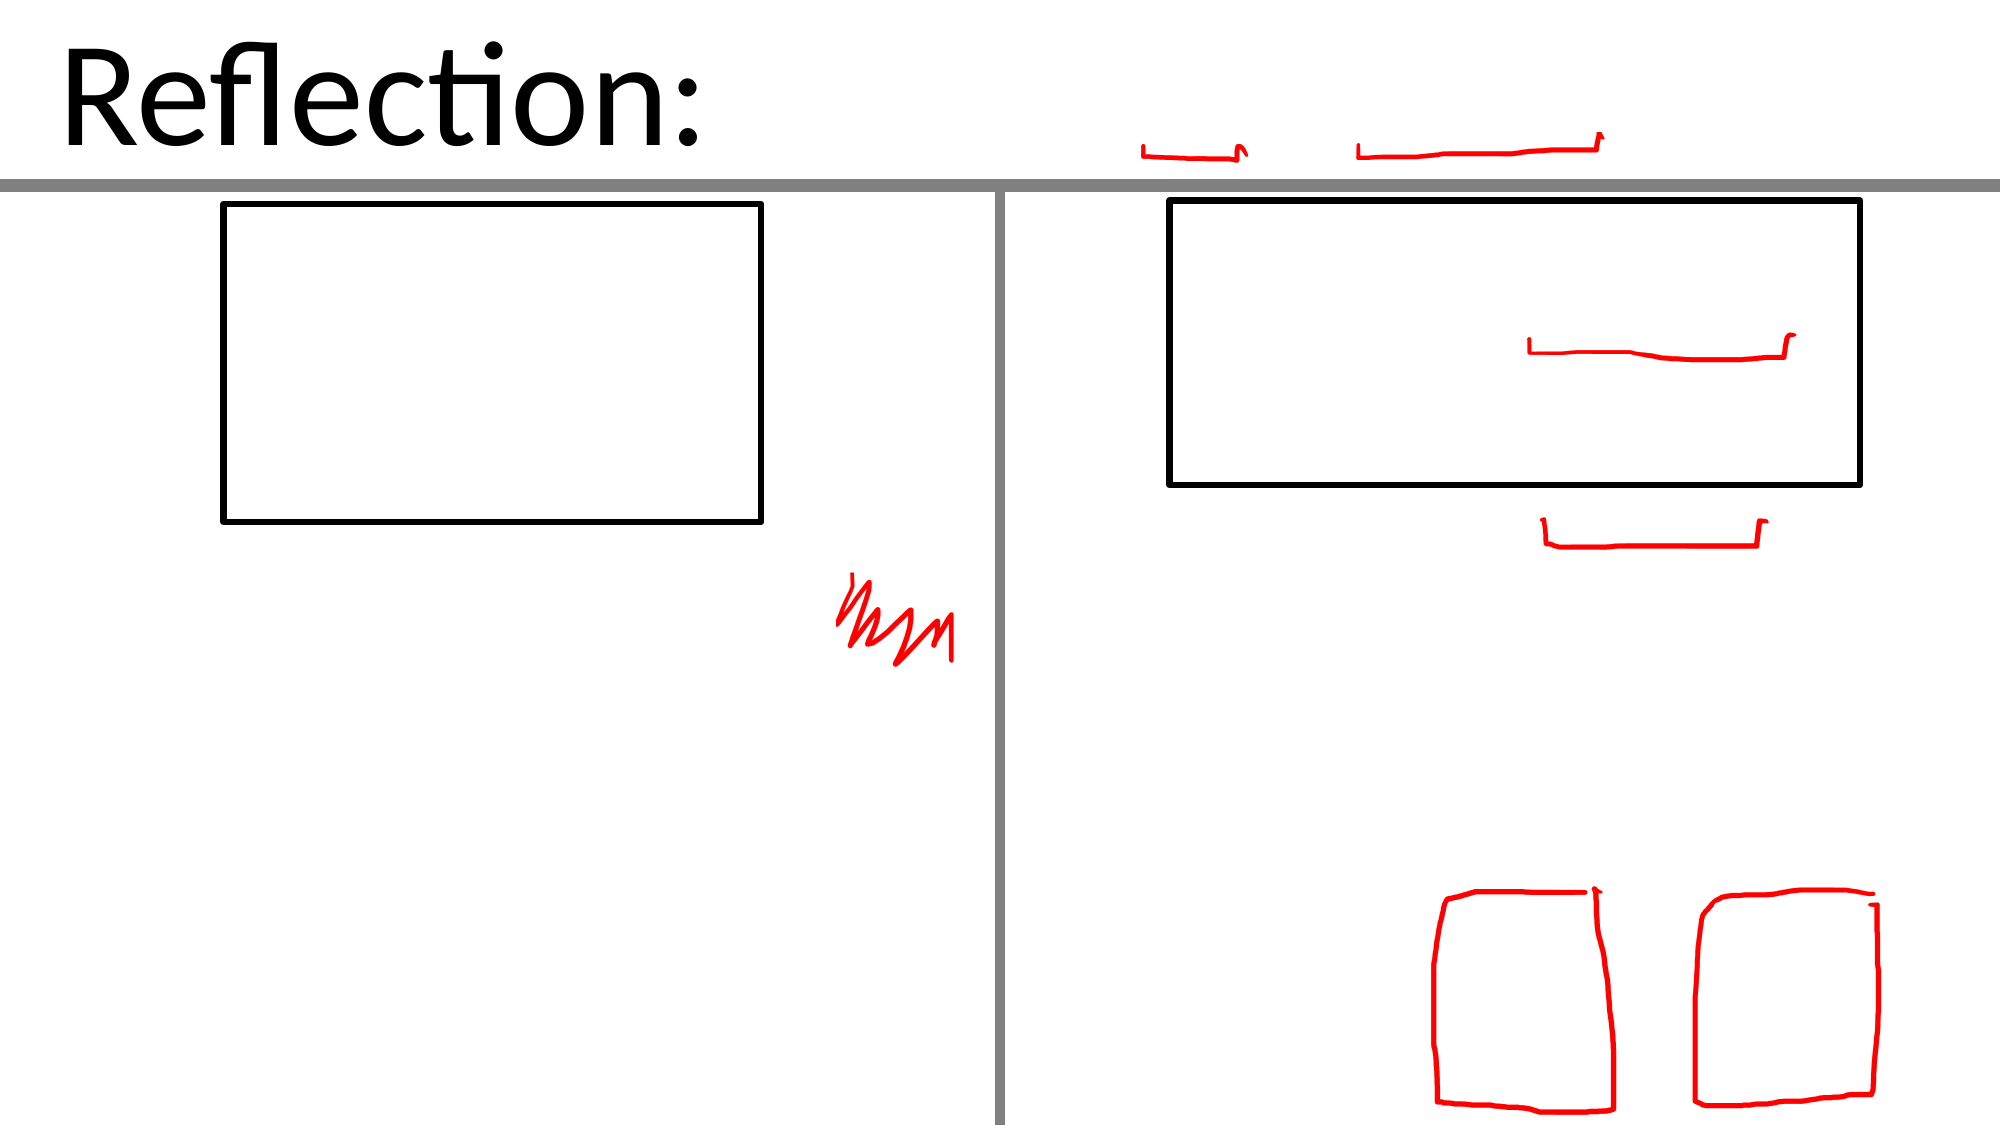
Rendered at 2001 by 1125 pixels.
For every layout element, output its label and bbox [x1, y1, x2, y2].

picture [836, 132, 1890, 185]
picture [836, 186, 999, 1123]
picture [1001, 186, 1890, 1123]
